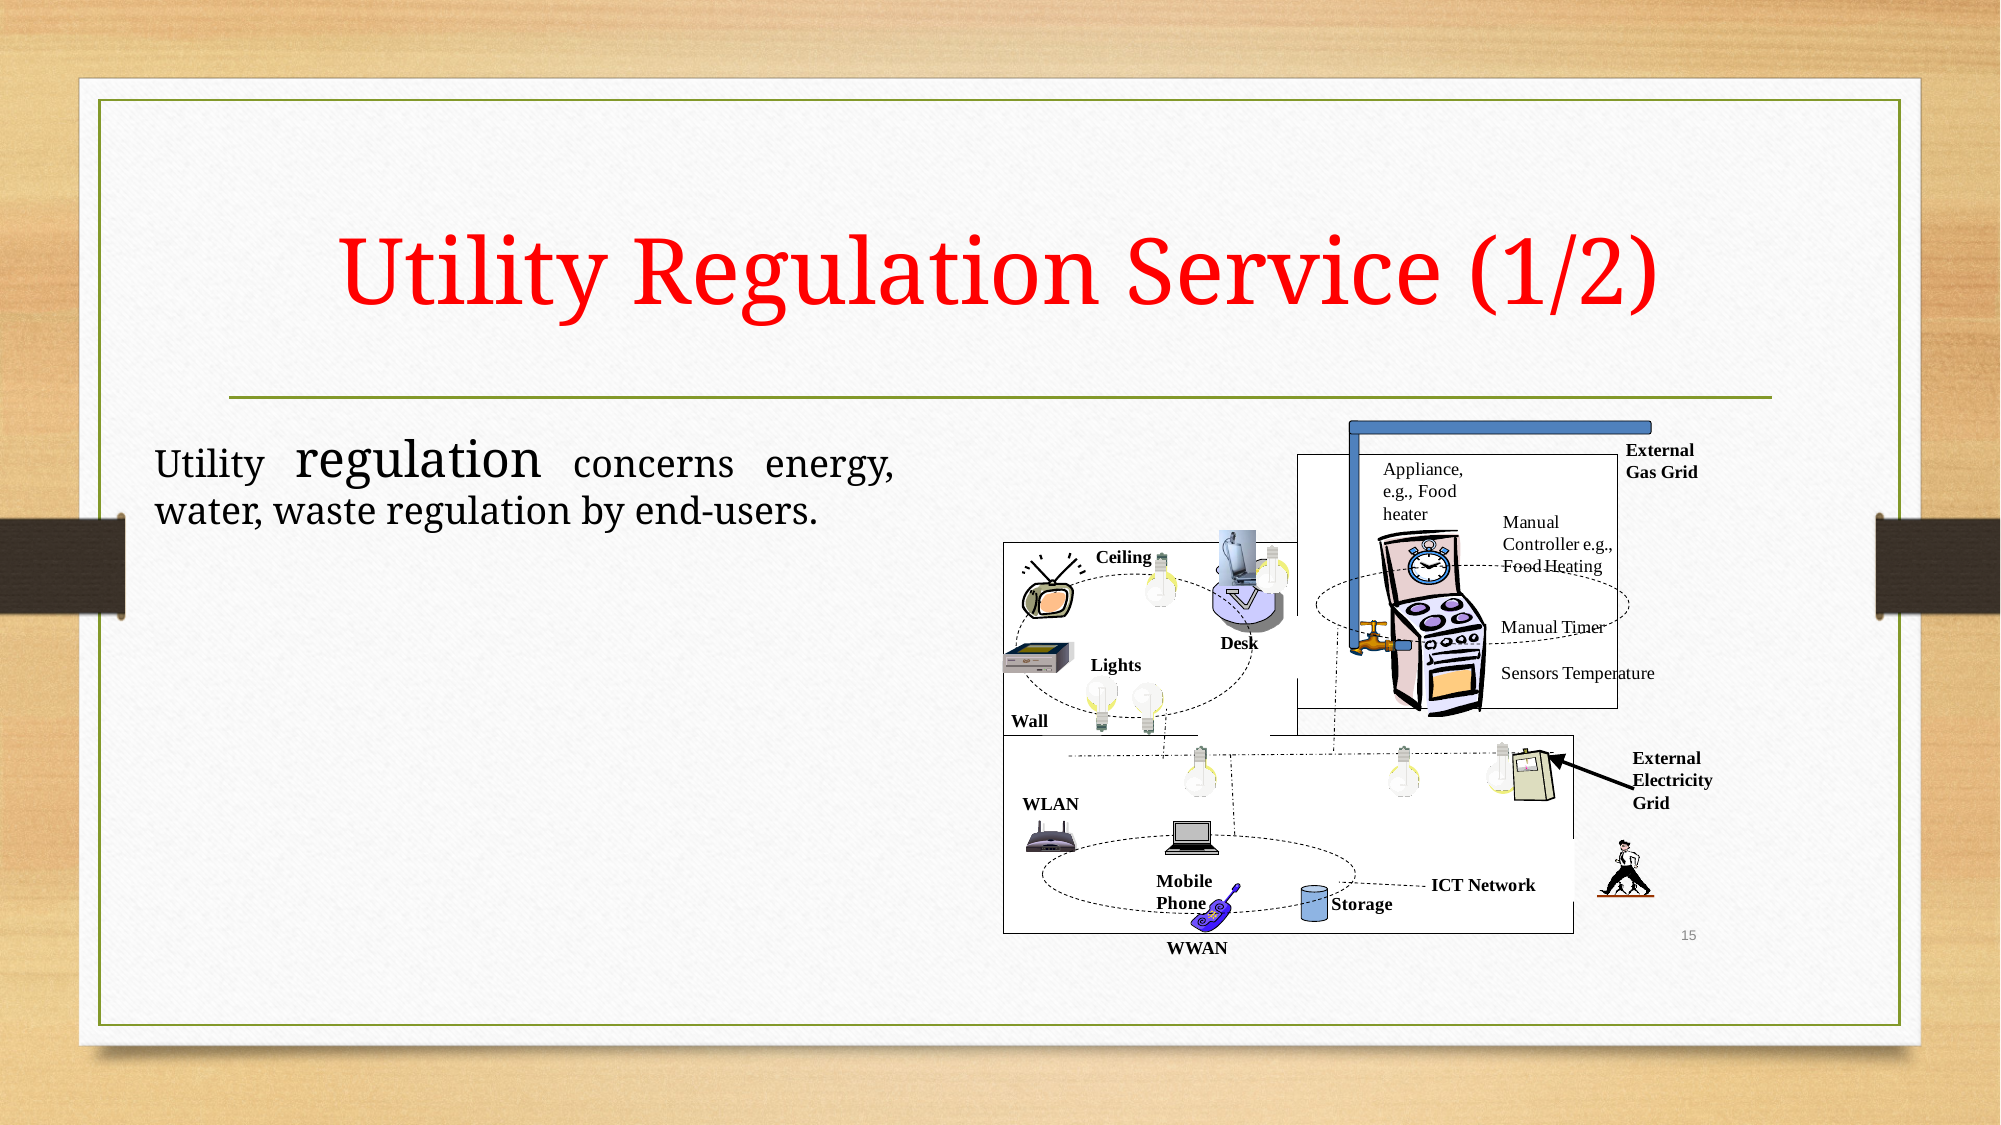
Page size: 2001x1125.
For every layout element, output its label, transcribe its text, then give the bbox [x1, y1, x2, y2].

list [999, 419, 1731, 965]
text_box Utility regulation concerns energy, water, waste regulation by end-users. [139, 419, 910, 540]
picture [0, 0, 2001, 1125]
title Utility Regulation Service (1/2) [212, 161, 1788, 375]
